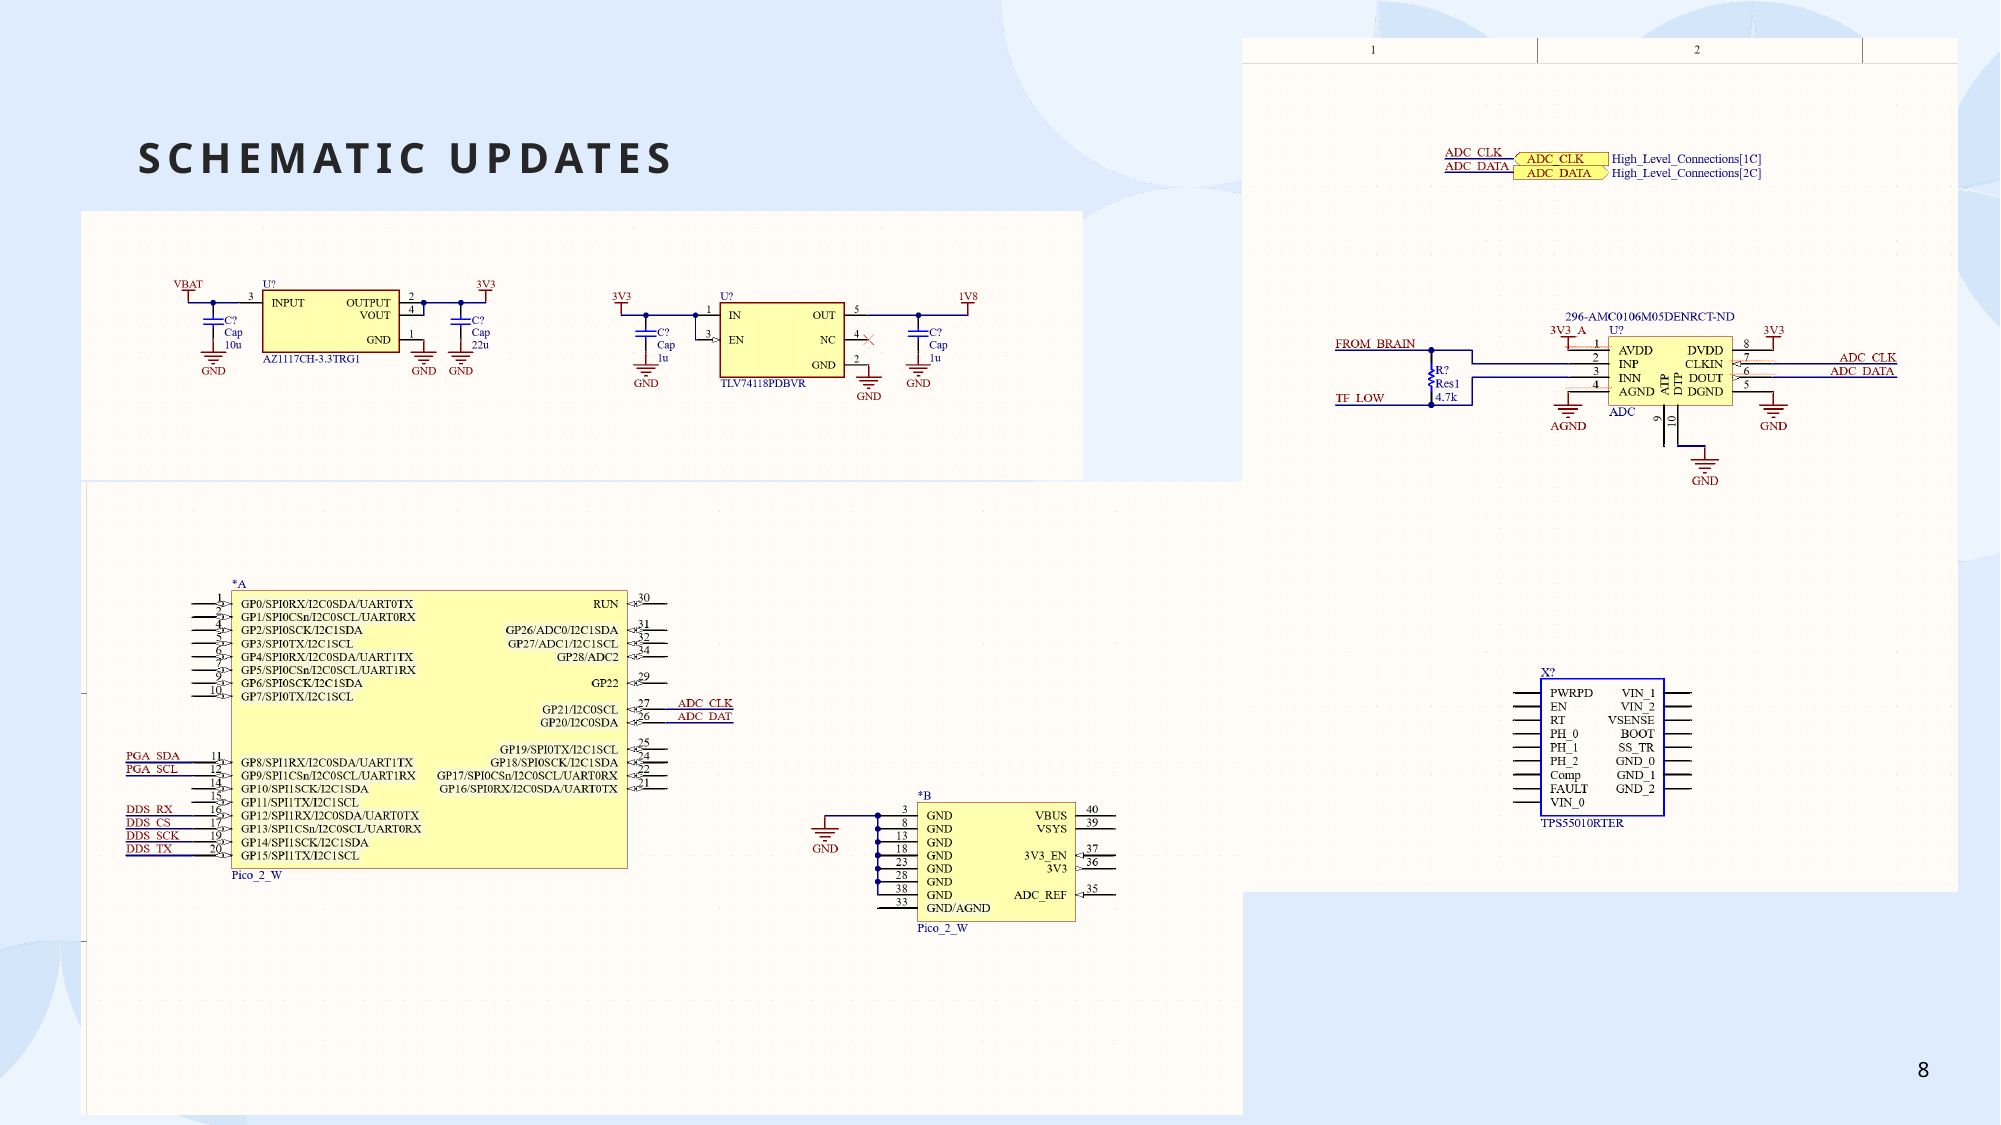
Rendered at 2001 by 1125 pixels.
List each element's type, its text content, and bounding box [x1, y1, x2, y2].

title Schematic Updates [138, 138, 1242, 230]
slide_number 8 [1791, 1047, 1930, 1095]
picture [0, 0, 2000, 1125]
